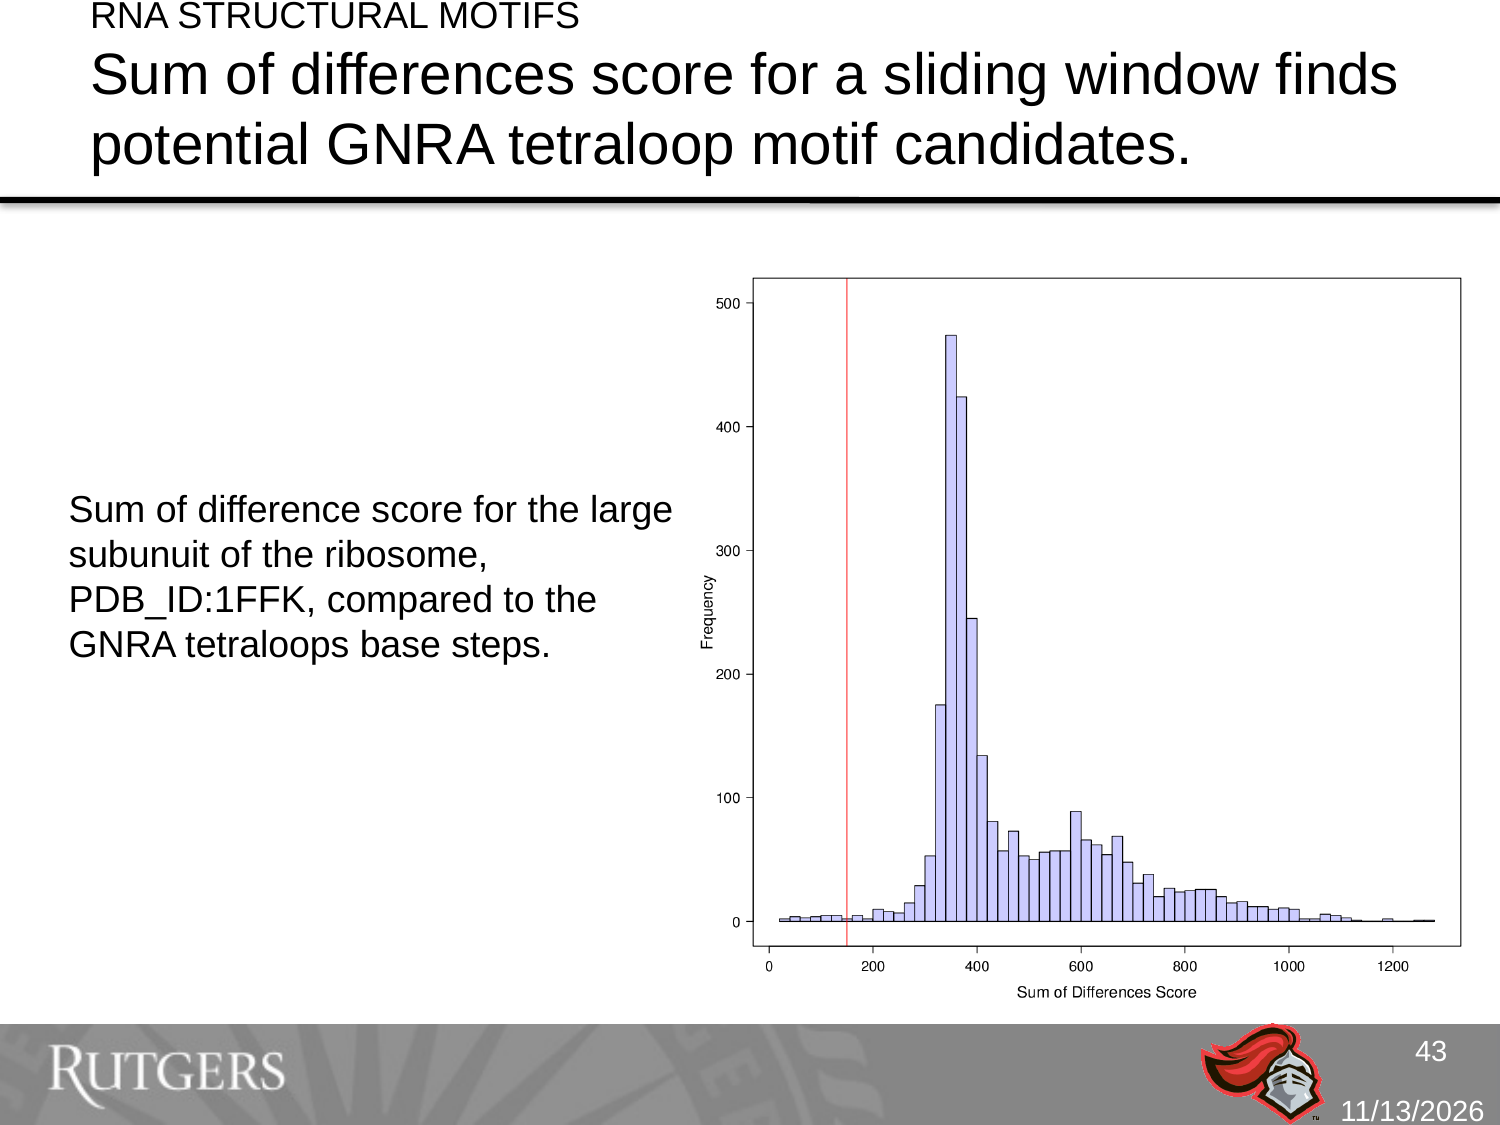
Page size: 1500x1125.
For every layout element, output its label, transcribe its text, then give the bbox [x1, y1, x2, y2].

text_box Sum of difference score for the large subunuit of the ribosome, PDB_ID:1FFK, compared to the GNRA tetraloops base steps. [53, 478, 689, 673]
slide_number 43 [1362, 1024, 1463, 1063]
picture [699, 224, 1488, 1013]
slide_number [1149, 1084, 1500, 1125]
title RNA STRUCTURAL MOTIFS Sum of differences score for a sliding window finds potential GNRA tetraloop motif candidates. [74, 0, 1426, 176]
picture [0, 1023, 1500, 1125]
